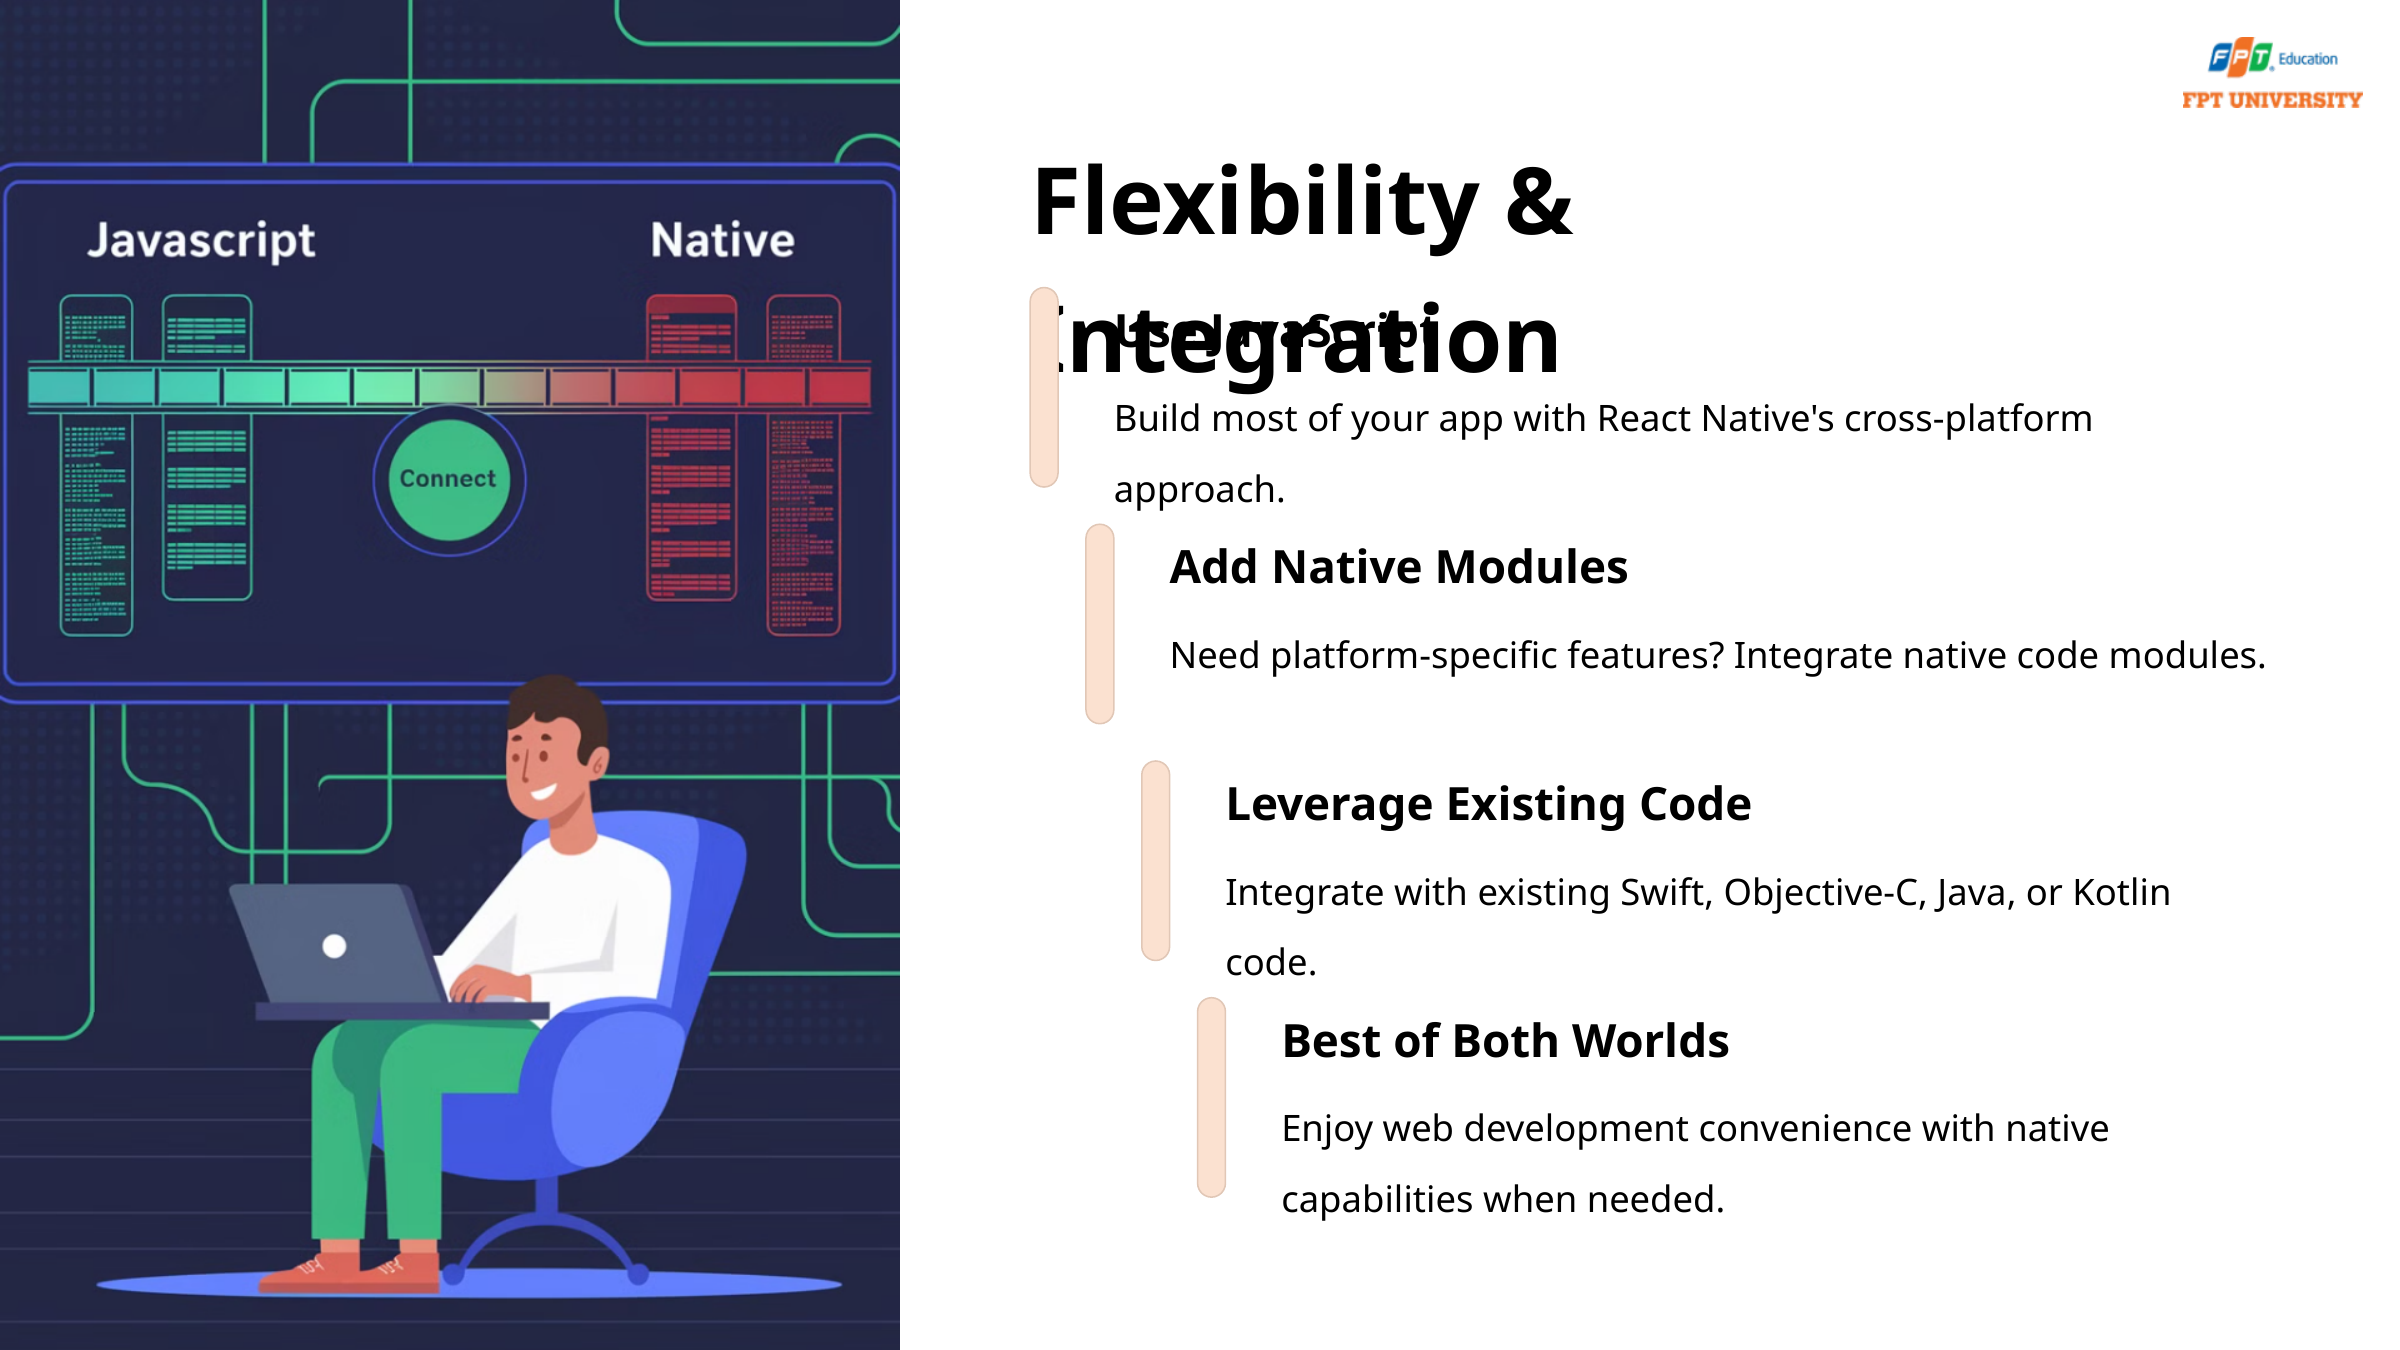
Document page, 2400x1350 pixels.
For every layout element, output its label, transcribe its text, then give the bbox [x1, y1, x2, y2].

text_box [1085, 524, 1114, 724]
picture [2182, 37, 2363, 108]
text_box Flexibility & Integration [1030, 115, 2072, 232]
text_box Leverage Existing Code [1225, 760, 1760, 820]
text_box Use JavaScript [1113, 287, 1579, 346]
text_box Integrate with existing Swift, Objective-C, Java, or Kotlin code. [1225, 841, 2270, 961]
text_box [1197, 997, 1226, 1198]
text_box Build most of your app with React Native's cross-platform approach. [1113, 367, 2270, 487]
text_box [1141, 760, 1170, 961]
text_box [1030, 287, 1059, 488]
text_box Add Native Modules [1169, 524, 1635, 583]
text_box Enjoy web development convenience with native capabilities when needed. [1281, 1078, 2270, 1198]
picture [0, 0, 901, 1350]
text_box Need platform-specific features? Integrate native code modules. [1169, 604, 2270, 724]
text_box Best of Both Worlds [1281, 997, 1747, 1056]
